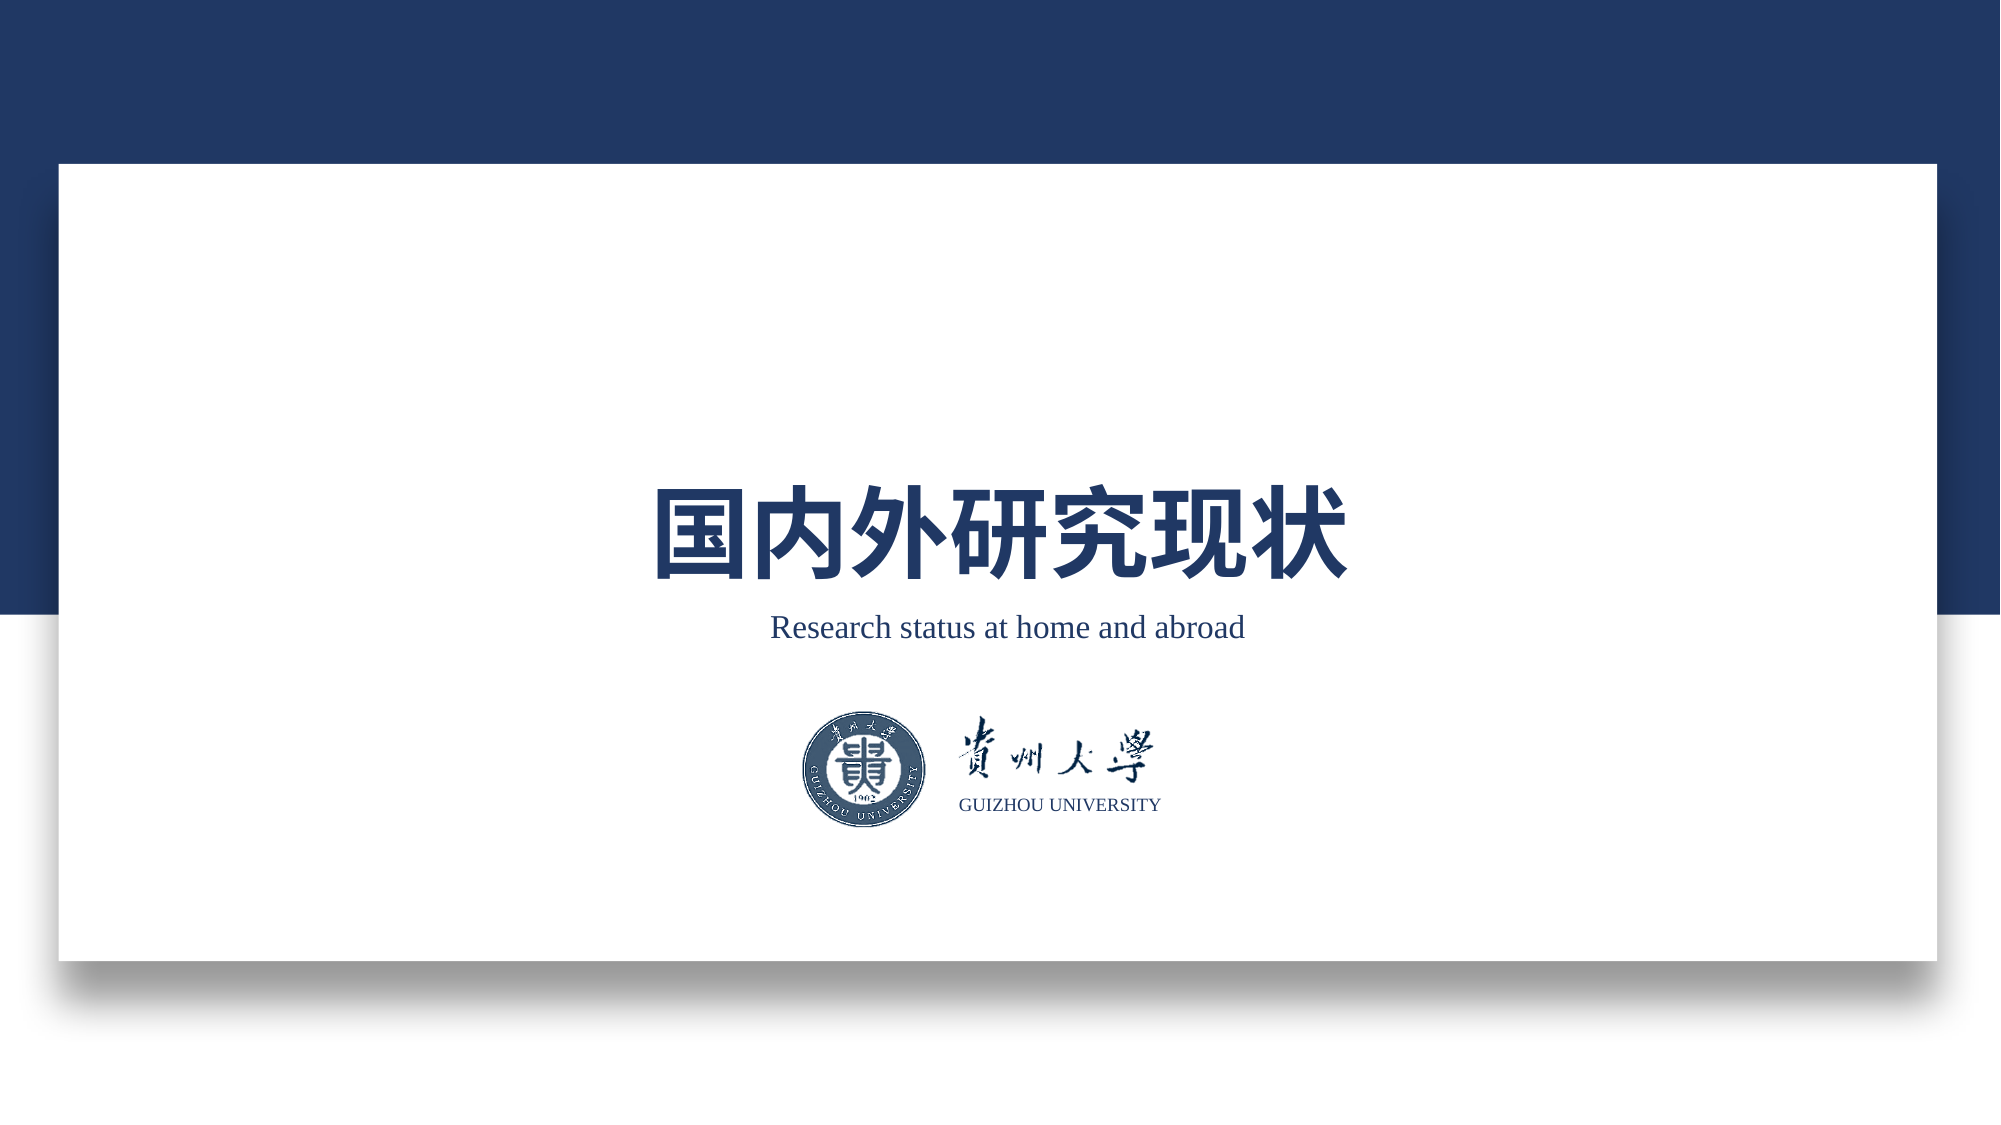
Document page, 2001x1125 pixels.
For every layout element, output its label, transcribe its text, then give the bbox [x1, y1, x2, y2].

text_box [800, 709, 1196, 829]
text_box 国内外研究现状 [635, 462, 1365, 598]
text_box Research status at home and abroad [738, 597, 1262, 653]
text_box [58, 163, 1938, 962]
text_box [0, 0, 2000, 616]
